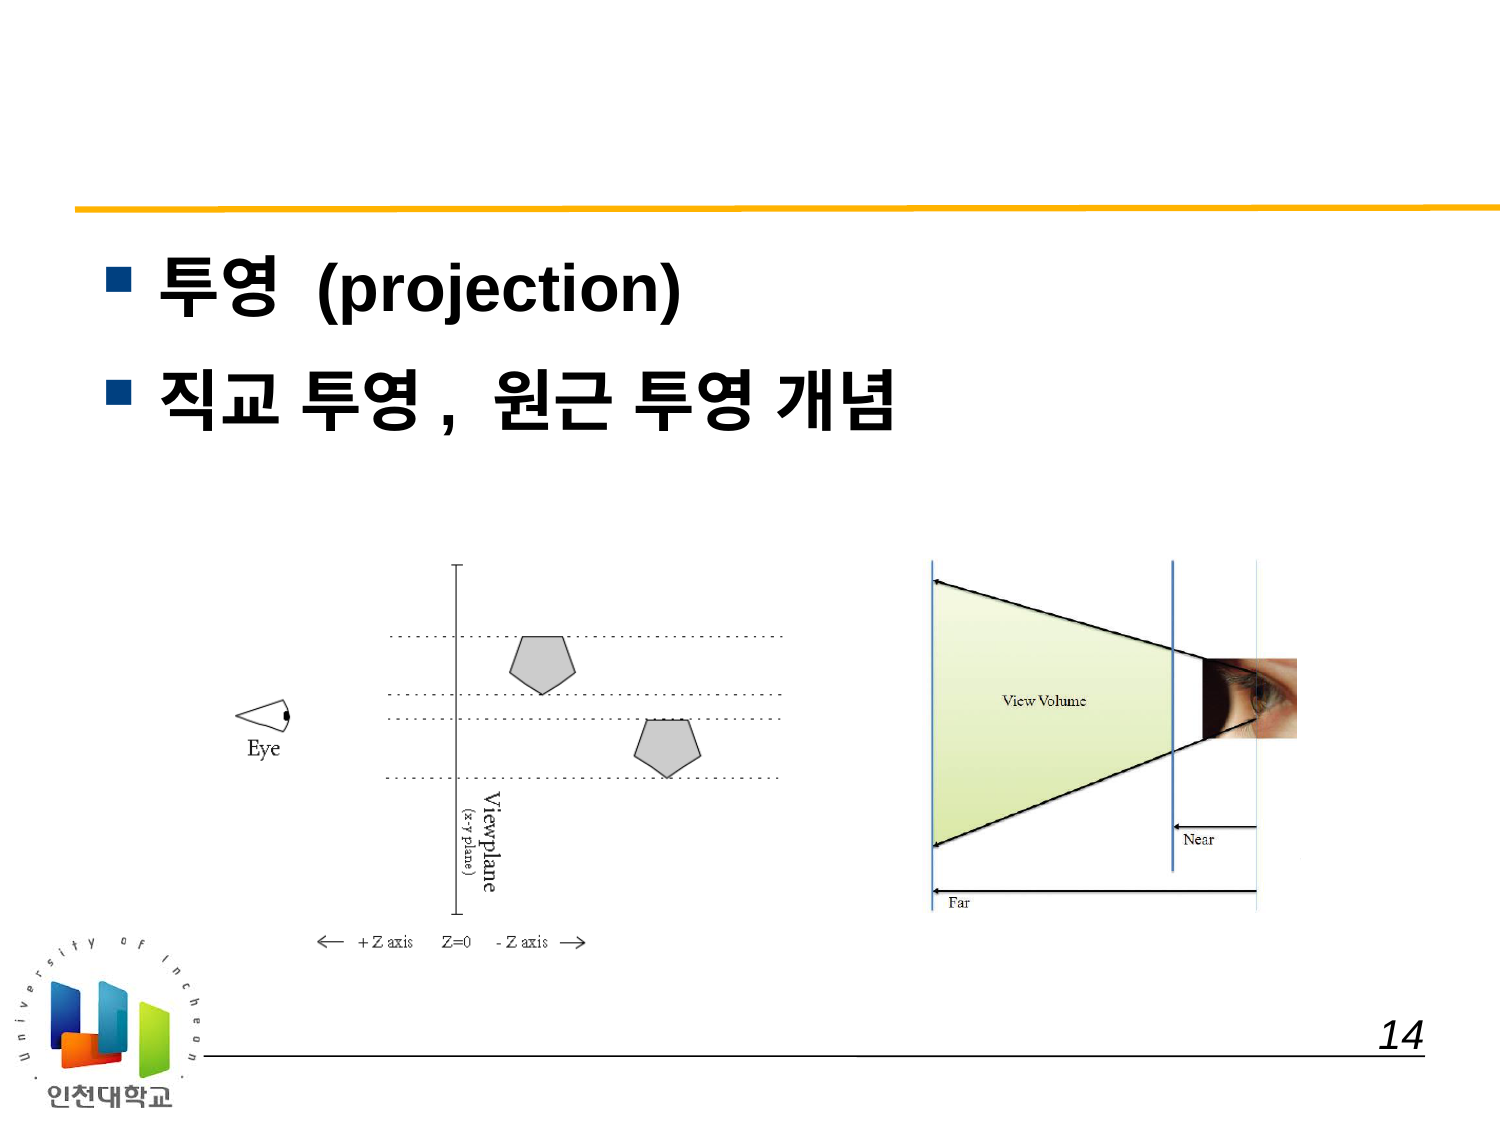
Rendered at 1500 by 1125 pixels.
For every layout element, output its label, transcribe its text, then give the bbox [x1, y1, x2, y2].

picture [910, 537, 1301, 914]
list 투영 (projection) 직교 투영, 원근 투영 개념 [87, 237, 1457, 919]
picture [212, 537, 813, 955]
slide_number 14 [1112, 999, 1440, 1057]
picture [14, 937, 200, 1108]
